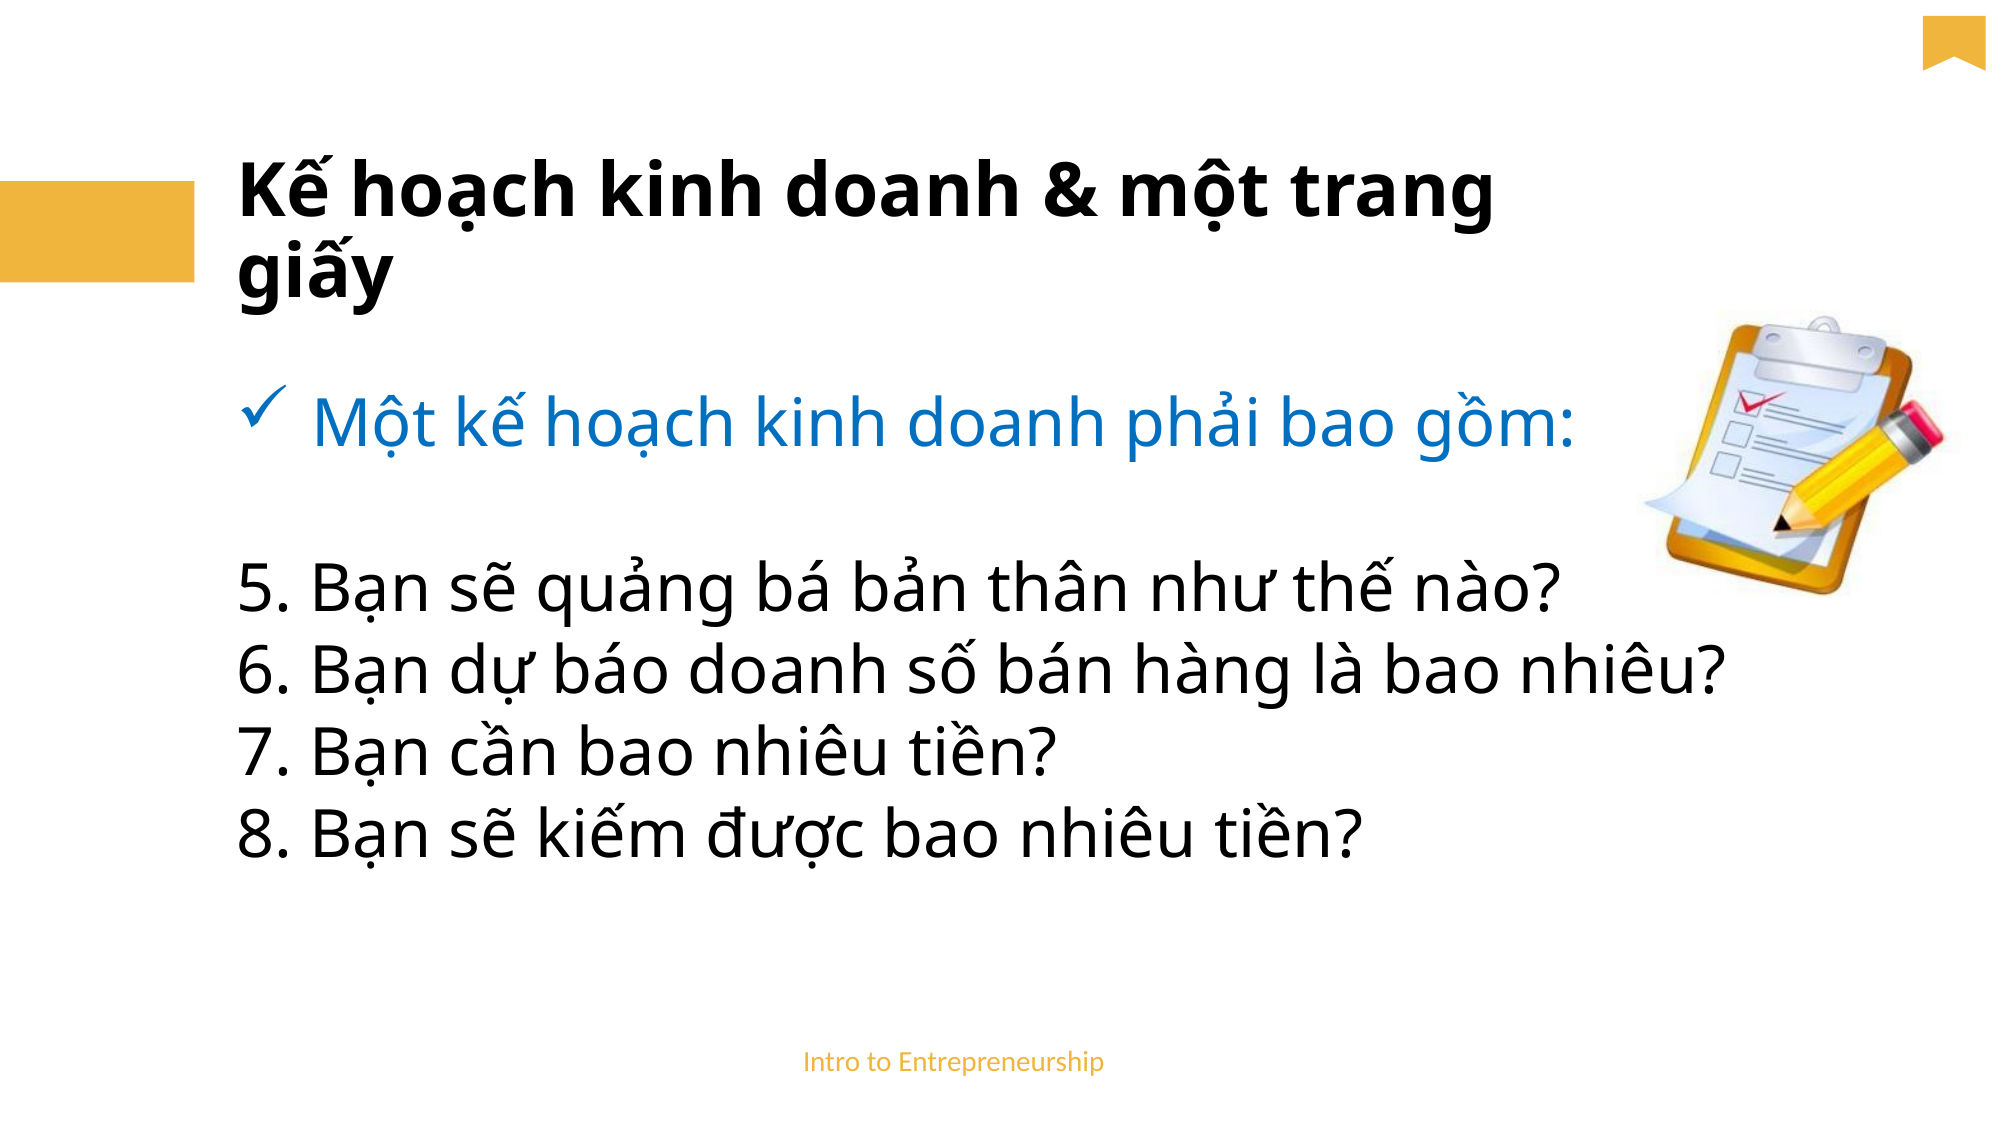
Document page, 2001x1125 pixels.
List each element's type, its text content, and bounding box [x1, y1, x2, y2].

text_box Intro to Entrepreneurship [788, 1034, 1789, 1085]
text_box Kế hoạch kinh doanh & một trang giấy [234, 149, 1639, 314]
picture [1636, 309, 1961, 598]
text_box [1922, 15, 1986, 71]
text_box [0, 181, 195, 283]
text_box Một kế hoạch kinh doanh phải bao gồm: 5. Bạn sẽ quảng bá bản thân như thế nào? 6. Bạn dự báo doanh số bán hàng là bao nhiêu? 7. Bạn cần bao nhiêu tiền? 8. Bạn sẽ kiếm được bao nhiêu tiền? [234, 377, 1821, 871]
